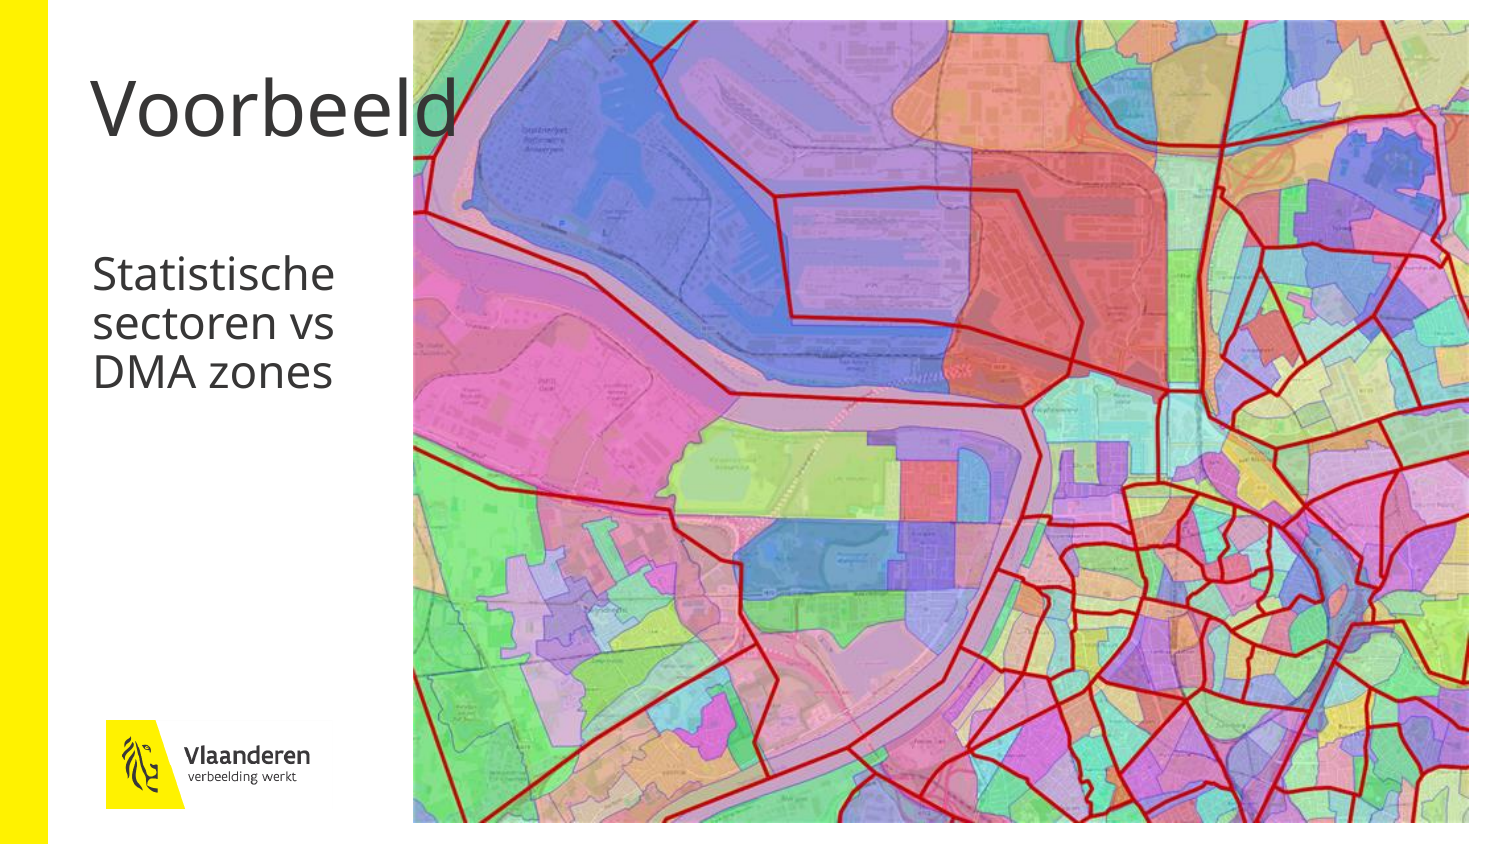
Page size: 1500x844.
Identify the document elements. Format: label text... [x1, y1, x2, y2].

list Statistische sectoren vs DMA zones [60, 235, 408, 688]
picture [413, 20, 1469, 823]
title Voorbeeld [75, 42, 408, 181]
picture [106, 720, 333, 809]
